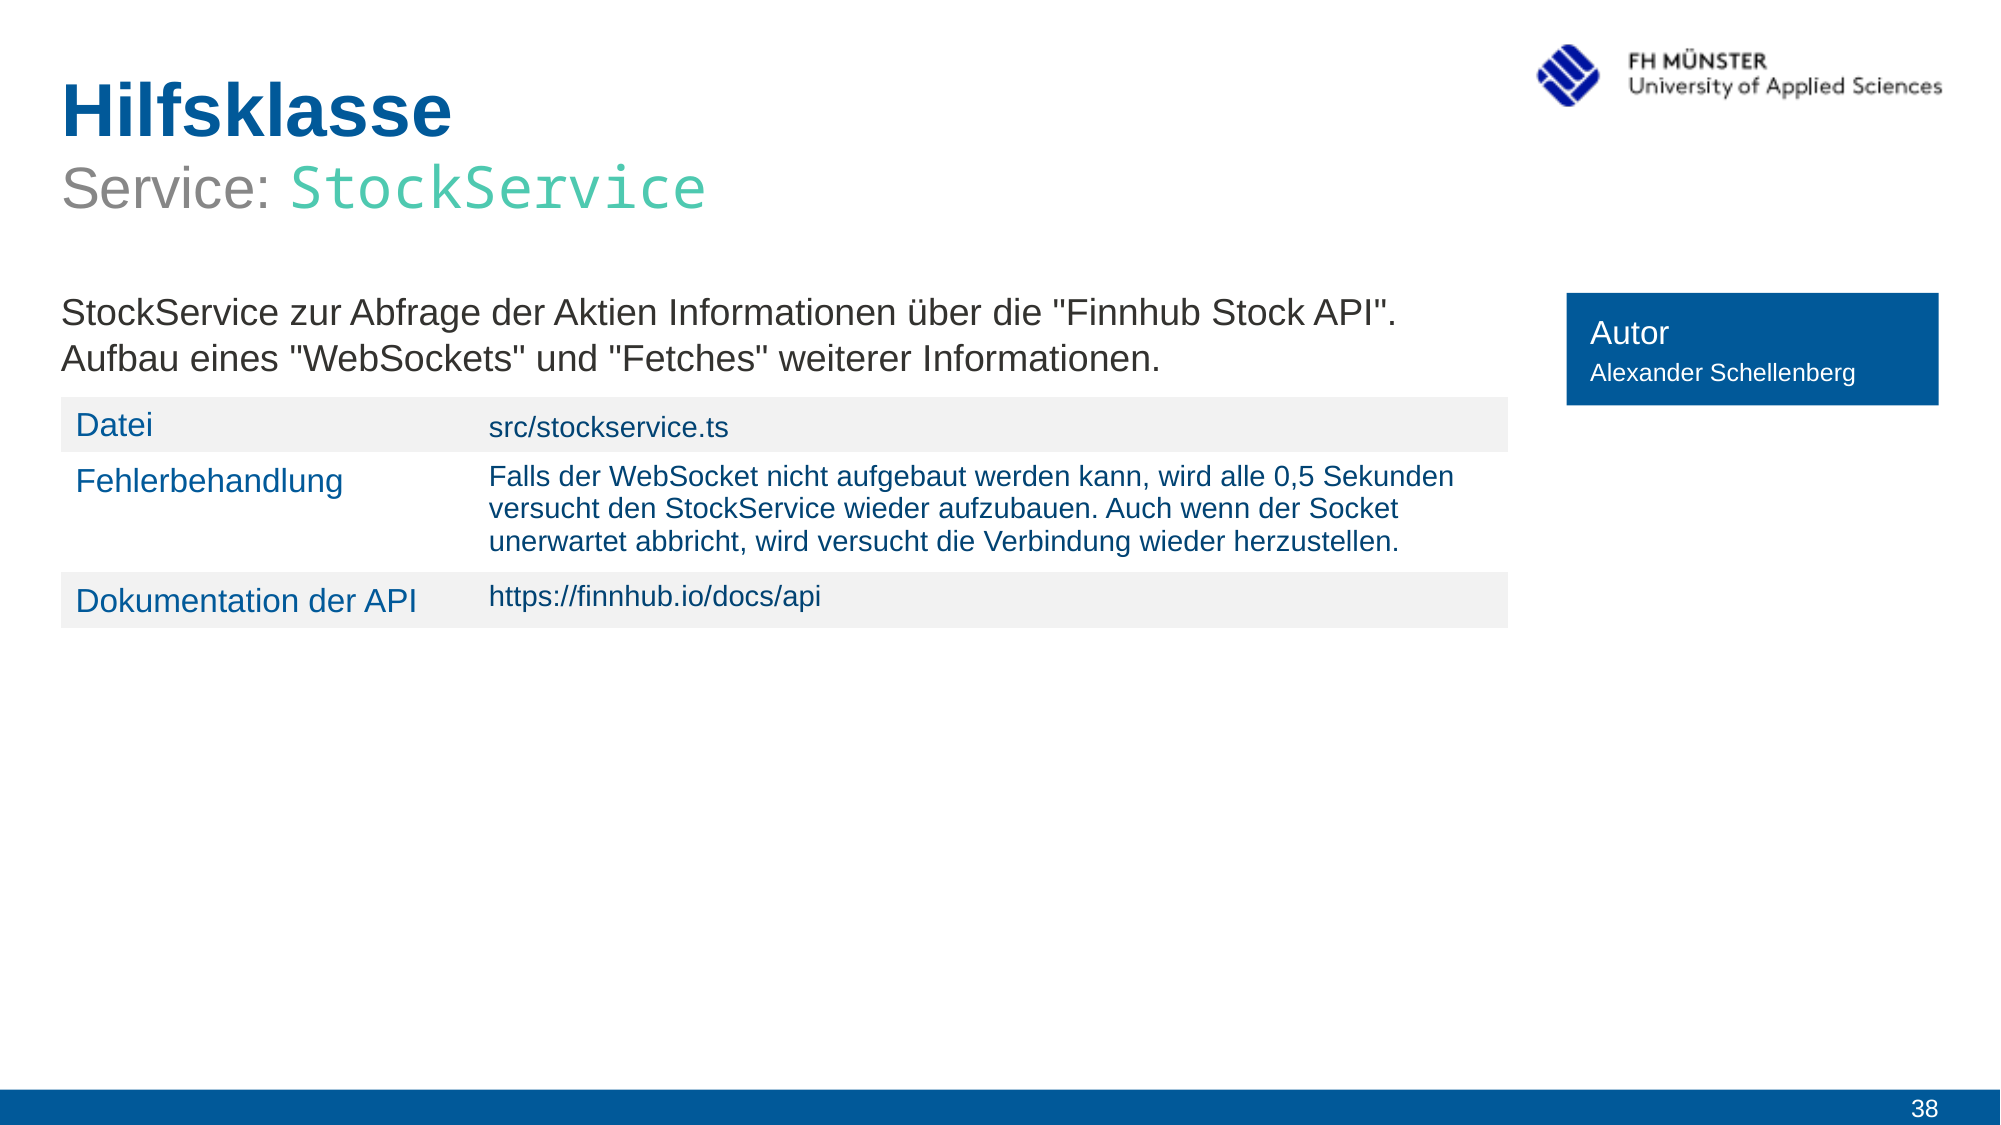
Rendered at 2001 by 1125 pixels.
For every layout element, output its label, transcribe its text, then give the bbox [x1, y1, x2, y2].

table_cell Fehlerbehandlung [61, 452, 474, 572]
list Service: StockService [60, 143, 1508, 226]
title Hilfsklasse [60, 61, 1508, 143]
table_cell https://finnhub.io/docs/api [474, 572, 1508, 628]
text_box Autor [1590, 311, 1916, 352]
table_header Datei [61, 397, 474, 452]
text_box [1566, 292, 1939, 406]
text_box StockService zur Abfrage der Aktien Informationen über die "Finnhub Stock API". Aufbau eines "WebSockets" und "Fetches" weiterer Informationen. [60, 287, 1508, 379]
text_box Alexander Schellenberg [1590, 356, 1916, 387]
table_header src/stockservice.ts [474, 397, 1508, 452]
table_cell Falls der WebSocket nicht aufgebaut werden kann, wird alle 0,5 Sekunden versucht den StockService wieder aufzubauen. Auch wenn der Socket unerwartet abbricht, wird versucht die Verbindung wieder herzustellen. [474, 452, 1508, 572]
table_cell Dokumentation der API [61, 572, 474, 628]
